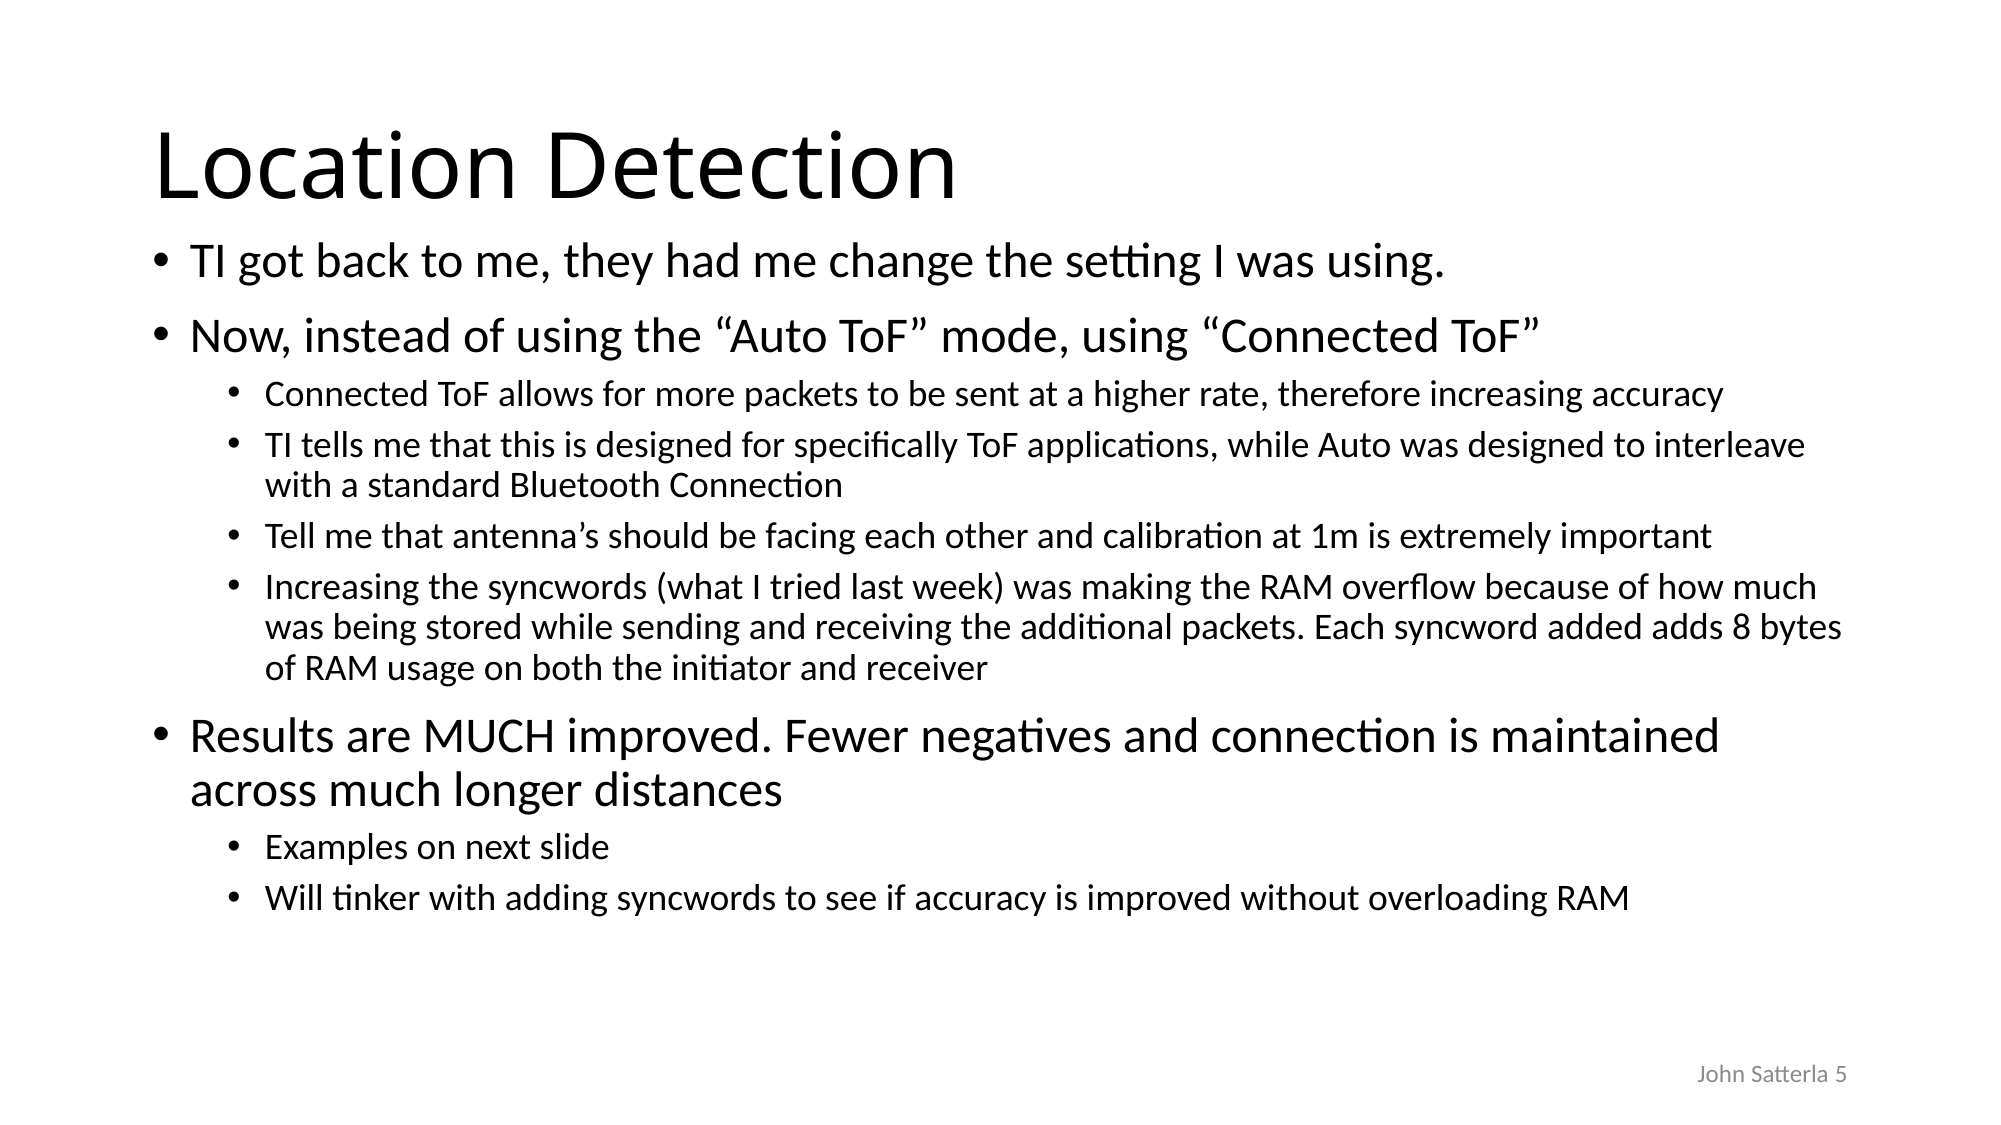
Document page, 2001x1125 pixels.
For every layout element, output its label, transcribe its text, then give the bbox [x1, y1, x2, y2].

list TI got back to me, they had me change the setting I was using. Now, instead of using the “Auto ToF” mode, using “Connected ToF” Connected ToF allows for more packets to be sent at a higher rate, therefore increasing accuracy TI tells me that this is designed for specifically ToF applications, while Auto was designed to interleave with a standard Bluetooth Connection Tell me that antenna’s should be facing each other and calibration at 1m is extremely important Increasing the syncwords (what I tried last week) was making the RAM overflow because of how much was being stored while sending and receiving the additional packets. Each syncword added adds 8 bytes of RAM usage on both the initiator and receiver Results are MUCH improved. Fewer negatives and connection is maintained across much longer distances Examples on next slide Will tinker with adding syncwords to see if accuracy is improved without overloading RAM [137, 227, 1863, 999]
title Location Detection [137, 59, 1863, 227]
slide_number John Satterla 5 [1412, 1042, 1863, 1103]
